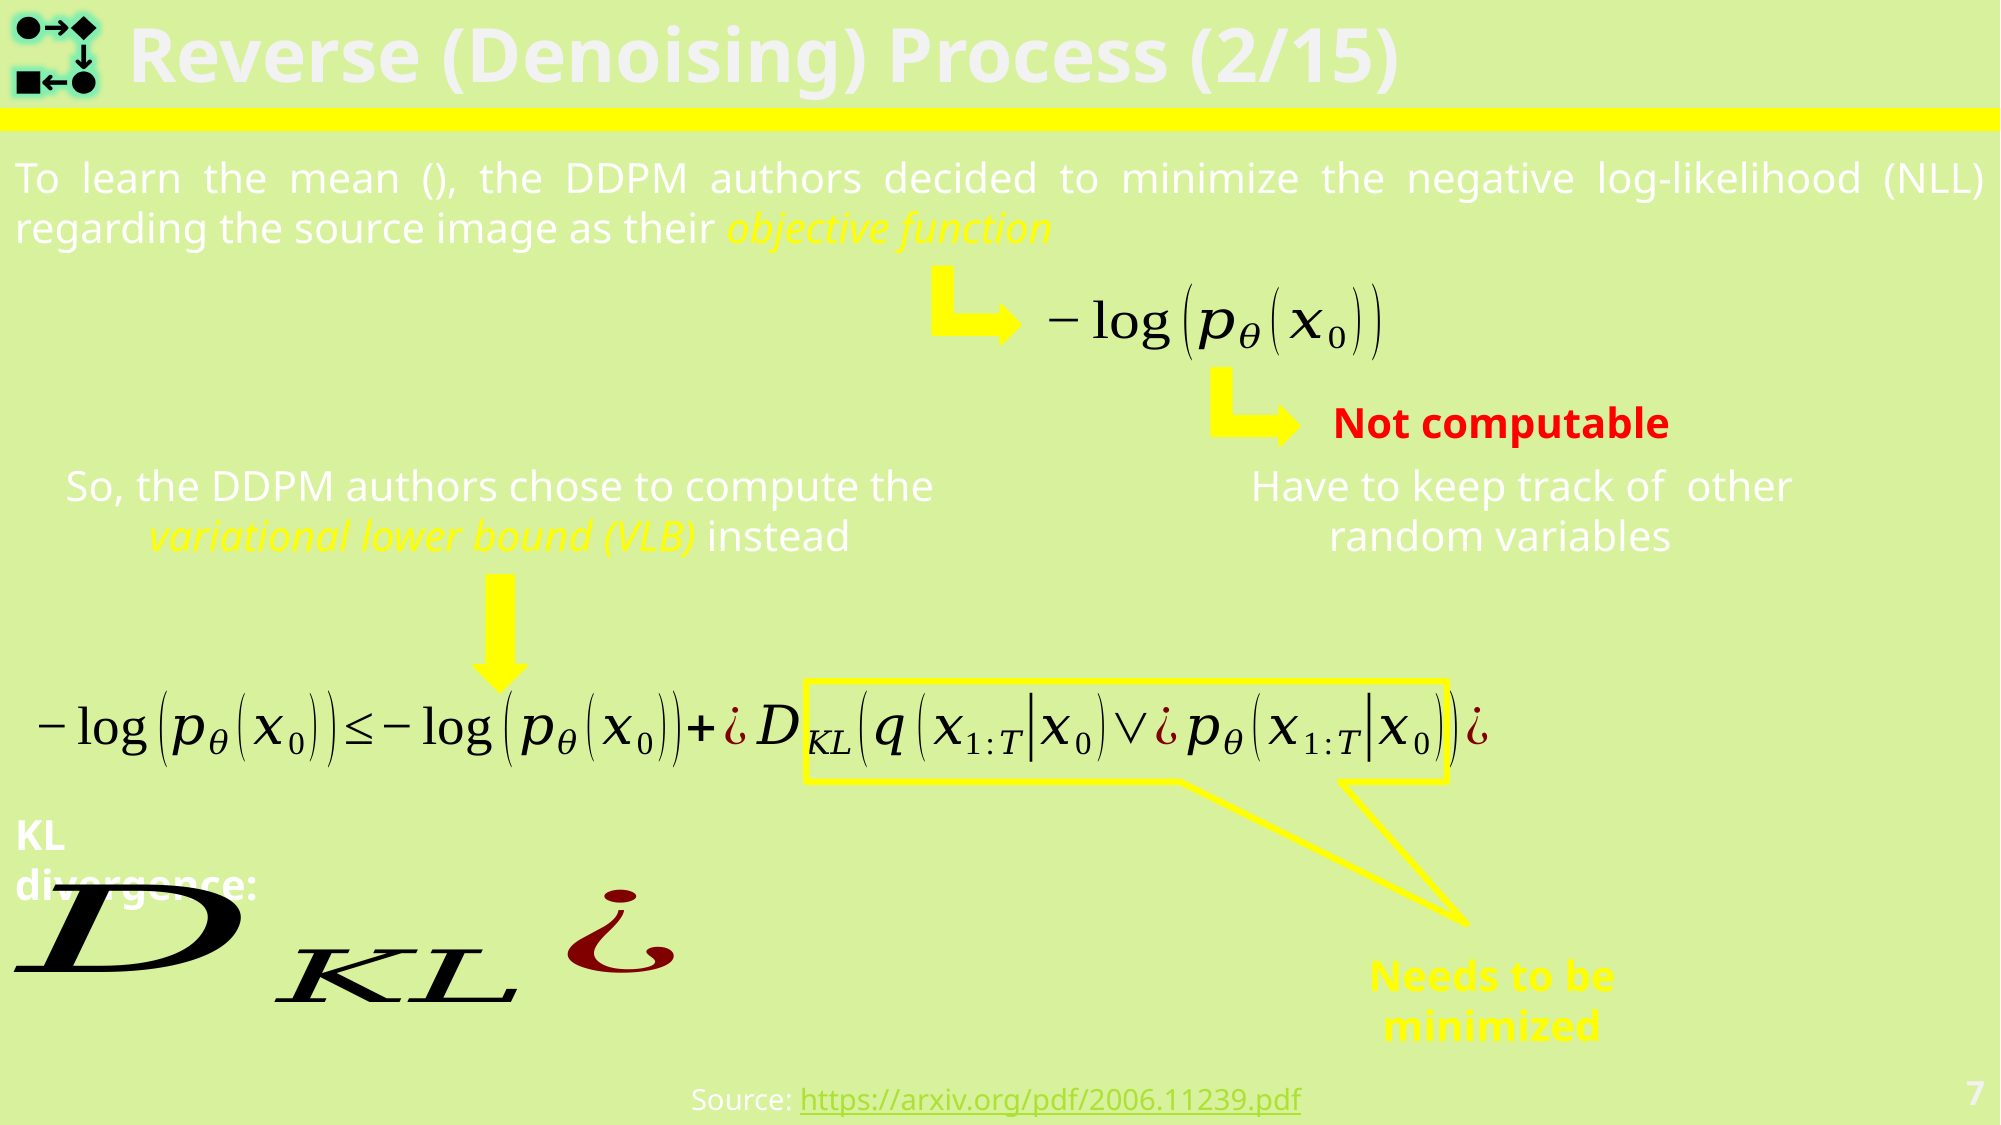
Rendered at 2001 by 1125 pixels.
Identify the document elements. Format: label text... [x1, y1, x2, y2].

text_box Reverse (Denoising) Process (2/15) [121, 0, 2000, 105]
text_box [0, 108, 2000, 131]
text_box [804, 679, 1468, 926]
text_box KL divergence: [0, 801, 335, 917]
text_box Source: https://arxiv.org/pdf/2006.11239.pdf [676, 1073, 1324, 1125]
slide_number 6 [1909, 1065, 2000, 1125]
text_box Not computable [1317, 389, 1697, 455]
text_box So, the DDPM authors chose to compute the variational lower bound (VLB) instead [0, 452, 1000, 567]
text_box [1210, 367, 1301, 447]
text_box [931, 265, 1022, 346]
text_box [472, 574, 528, 693]
picture [0, 1, 113, 108]
text_box Needs to be minimized [1240, 942, 1744, 1058]
